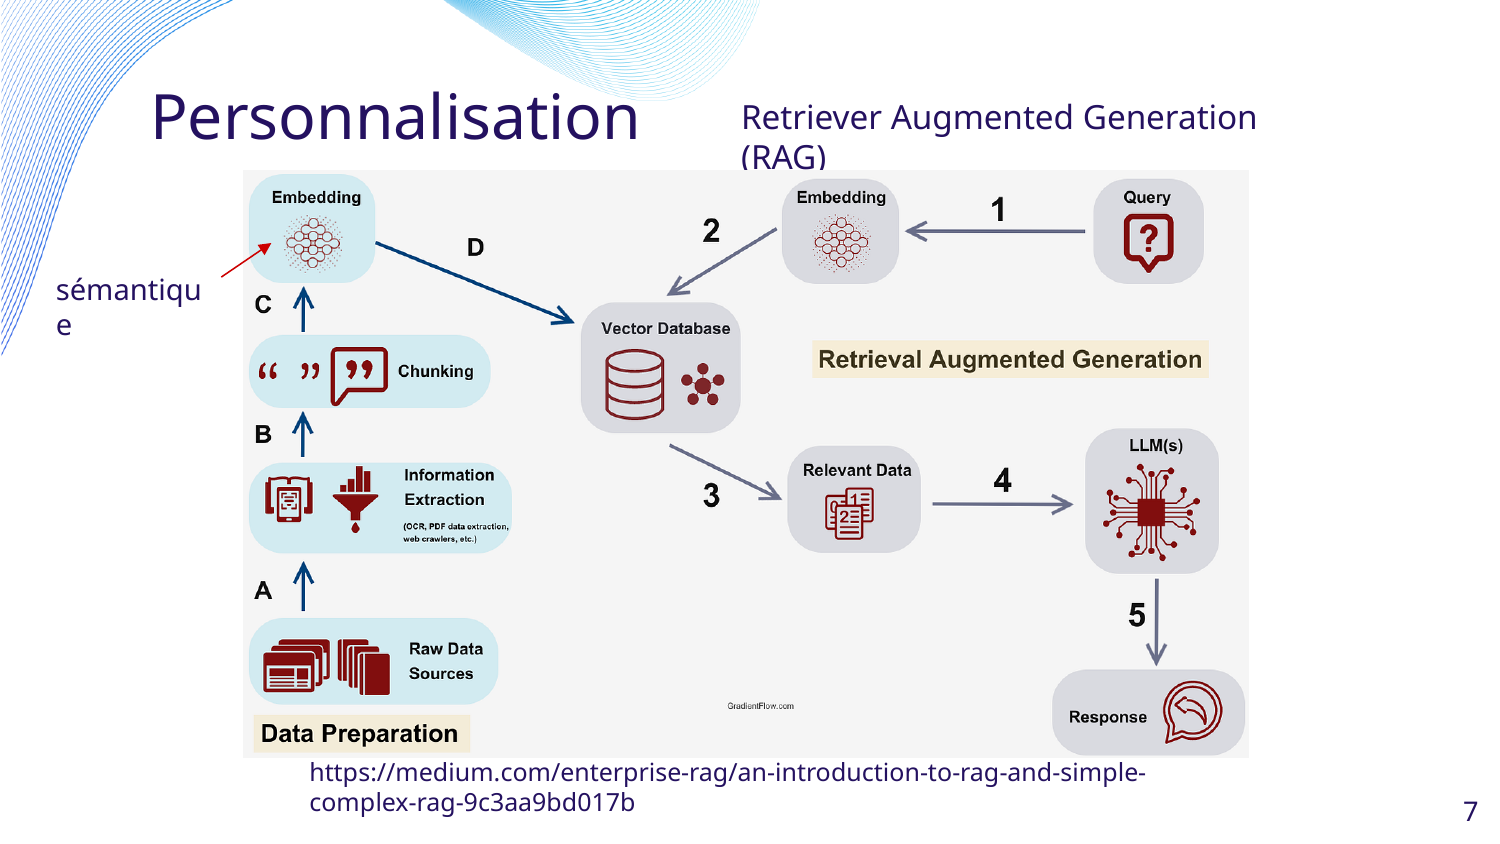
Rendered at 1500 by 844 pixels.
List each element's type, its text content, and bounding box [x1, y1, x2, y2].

slide_number ‹#› [1403, 779, 1494, 844]
subtitle Retriever Augmented Generation (RAG) [726, 81, 1332, 159]
title Personnalisation [135, 35, 998, 167]
text_box https://medium.com/enterprise-rag/an-introduction-to-rag-and-simple-complex-rag-9c3aa9bd017b [294, 766, 1230, 844]
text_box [220, 242, 272, 278]
text_box sémantique [40, 255, 222, 299]
picture [0, 0, 1249, 759]
